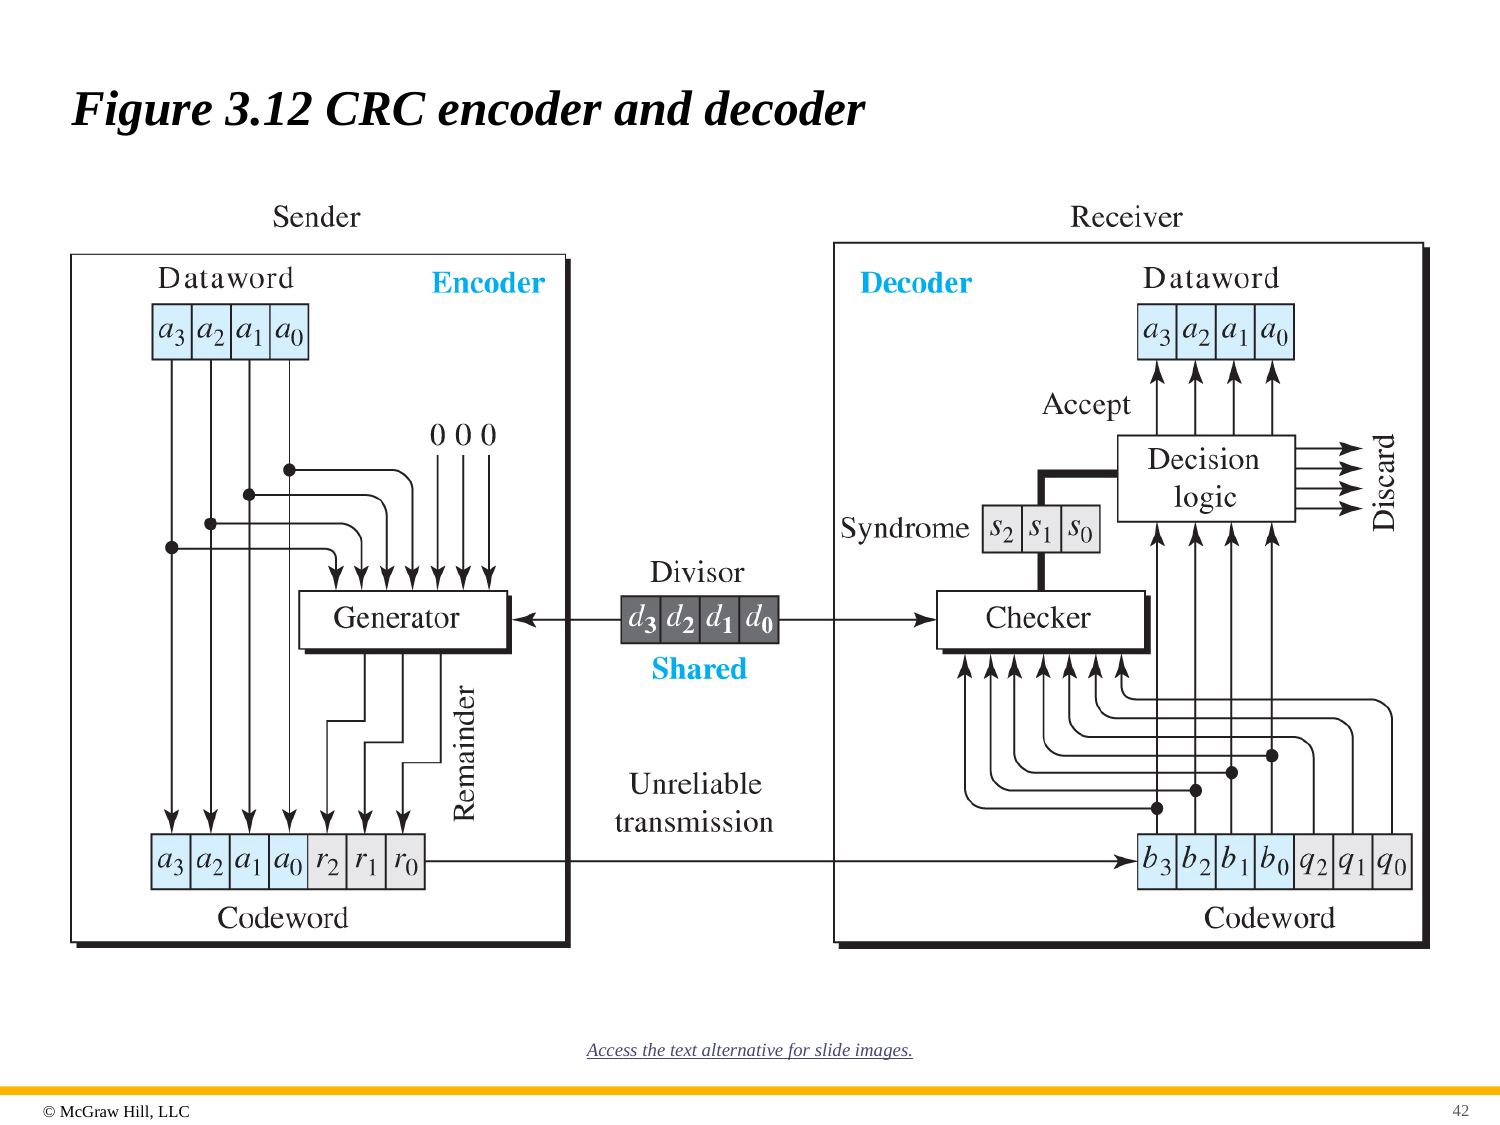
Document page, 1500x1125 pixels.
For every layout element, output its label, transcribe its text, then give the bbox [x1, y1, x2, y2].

picture [68, 198, 1432, 951]
list Access the text alternative for slide images. [525, 1033, 975, 1066]
title Figure 3.12 CRC encoder and decoder [56, 50, 1444, 162]
slide_number 42 [1418, 1096, 1477, 1123]
